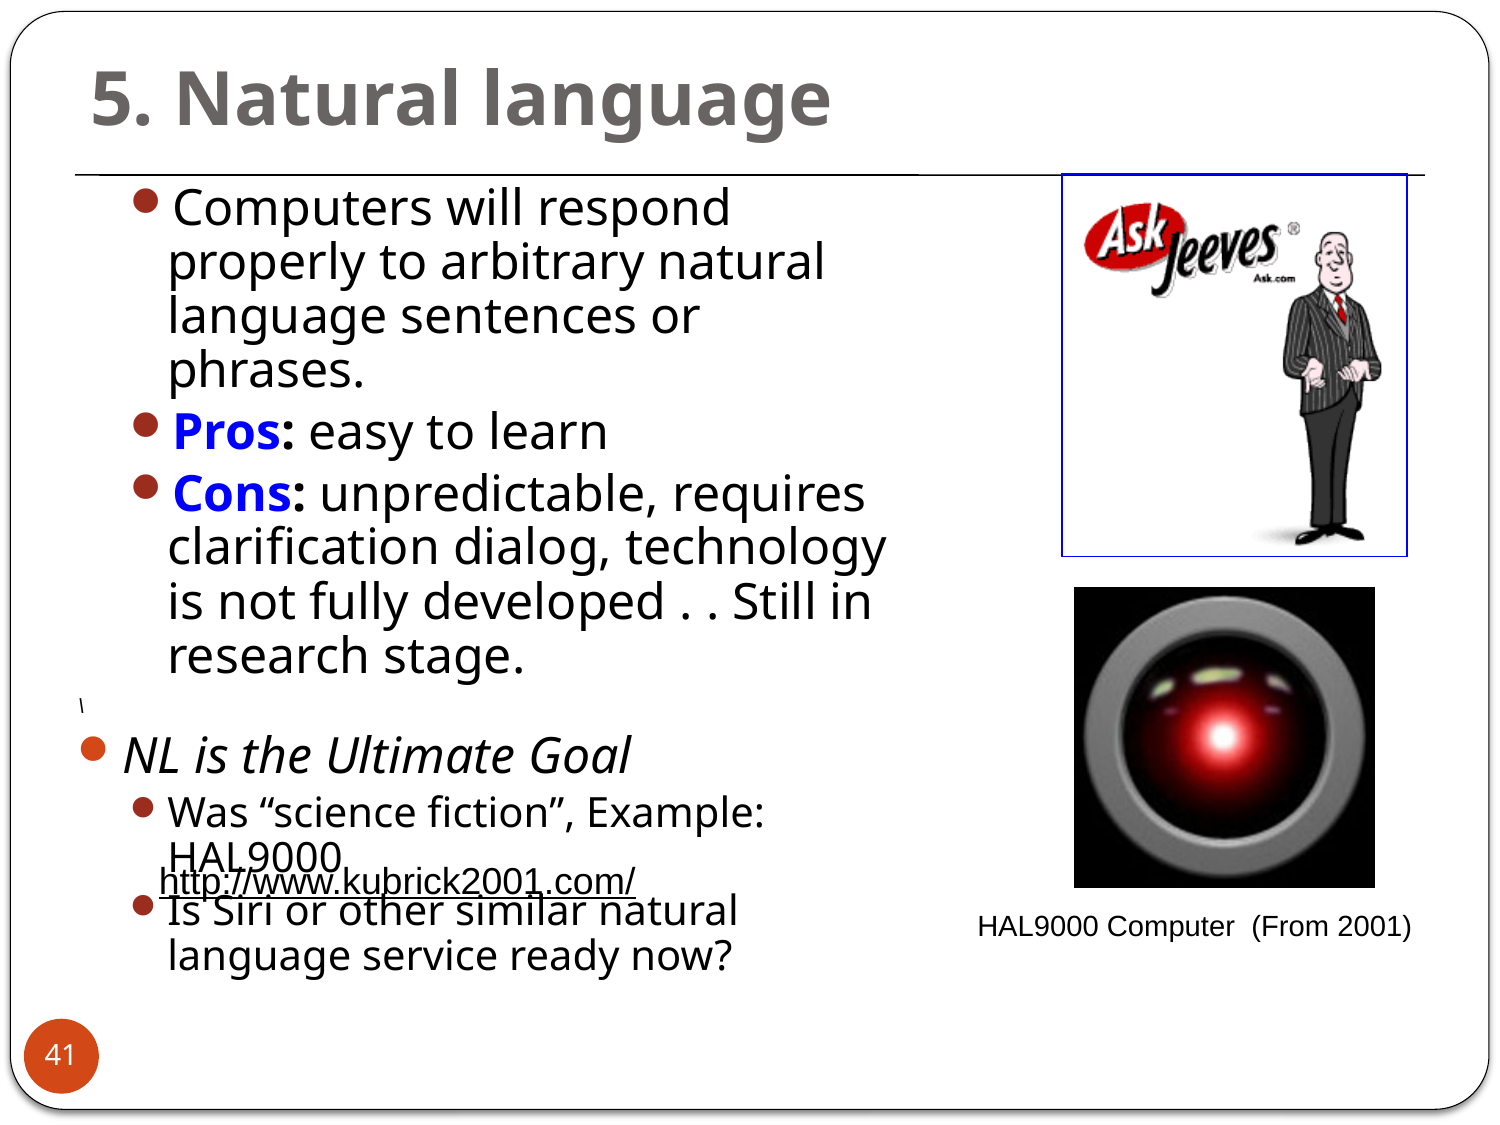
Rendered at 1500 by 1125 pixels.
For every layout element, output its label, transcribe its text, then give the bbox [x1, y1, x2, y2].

picture [1074, 587, 1376, 888]
title 5. Natural language [74, 37, 1426, 156]
list Computers will respond properly to arbitrary natural language sentences or phrases. Pros: easy to learn Cons: unpredictable, requires clarification dialog, technology is not fully developed . . Still in research stage. \ NL is the Ultimate Goal Was “science fiction”, Example: HAL9000 Is Siri or other similar natural language service ready now? [62, 174, 913, 963]
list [1062, 174, 1407, 557]
text_box HAL9000 Computer (From 2001) [962, 899, 1463, 950]
text_box http://www.kubrick2001.com/ [144, 849, 662, 910]
